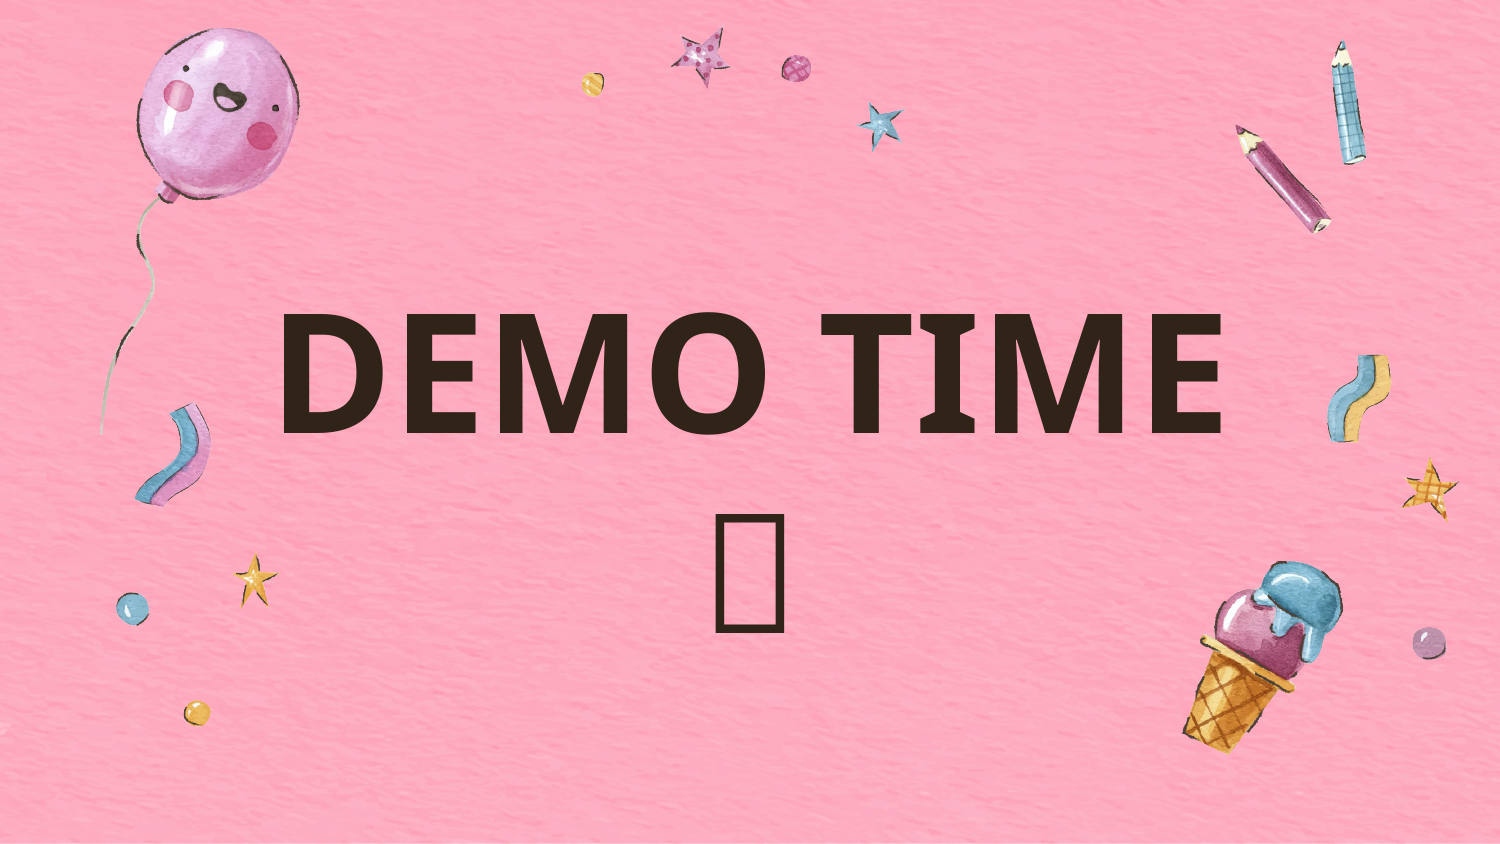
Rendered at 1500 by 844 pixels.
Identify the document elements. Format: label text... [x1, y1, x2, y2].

picture [54, 7, 317, 515]
picture [571, 63, 615, 106]
picture [842, 88, 919, 165]
picture [1396, 610, 1463, 677]
picture [1321, 344, 1468, 528]
picture [1157, 552, 1368, 764]
title DEMO TIME  [198, 307, 1303, 683]
picture [768, 40, 825, 97]
picture [98, 574, 167, 644]
picture [1211, 16, 1440, 251]
picture [228, 546, 284, 615]
picture [660, 15, 742, 97]
picture [166, 682, 229, 745]
